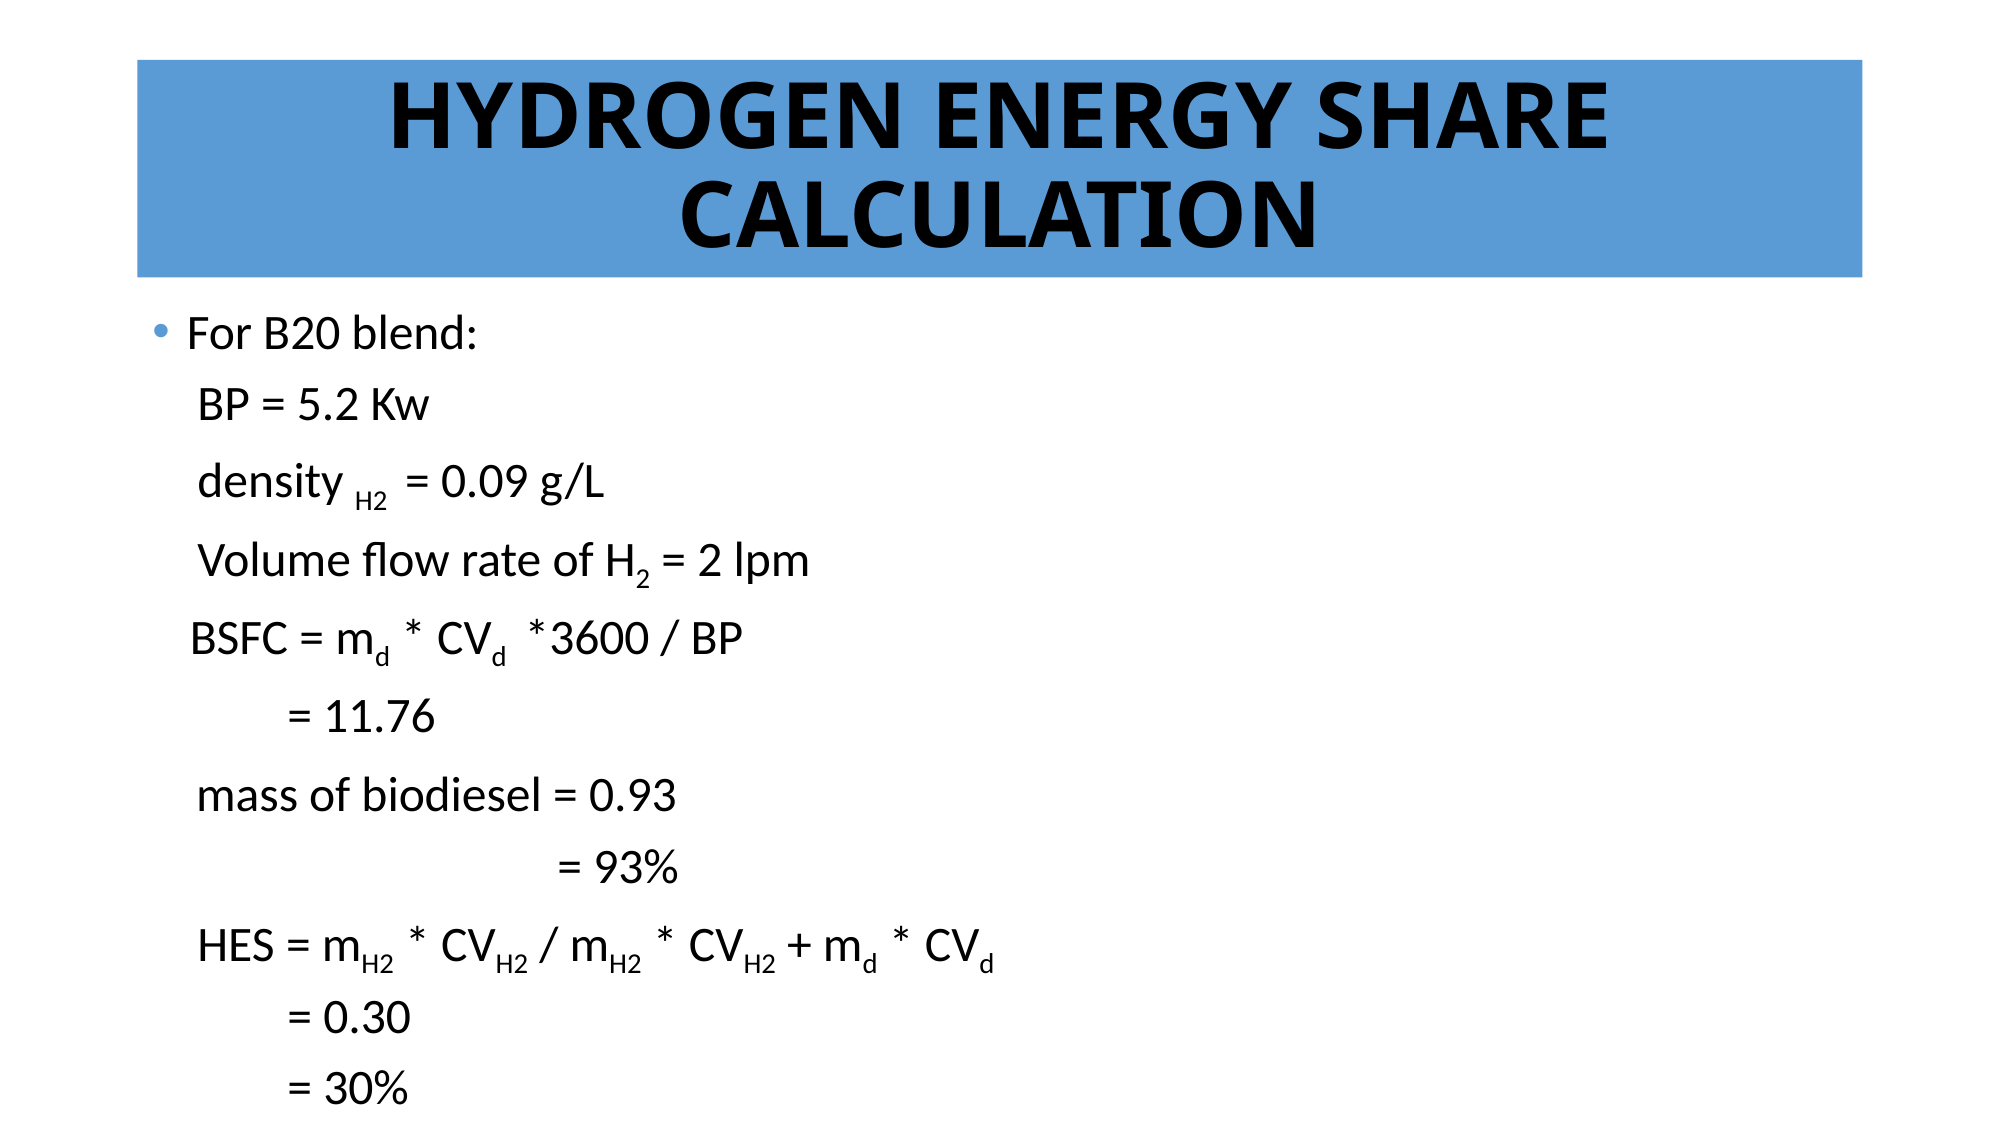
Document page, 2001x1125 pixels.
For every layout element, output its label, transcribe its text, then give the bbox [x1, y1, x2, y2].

list For B20 blend: BP = 5.2 Kw density H2 = 0.09 g/L Volume flow rate of H2 = 2 lpm BSFC = md * CVd *3600 / BP = 11.76 mass of biodiesel = 0.93 = 93% HES = mH2 * CVH2 / mH2 * CVH2 + md * CVd = 0.30 = 30% [137, 299, 1863, 1125]
title HYDROGEN ENERGY SHARE CALCULATION [137, 59, 1863, 278]
